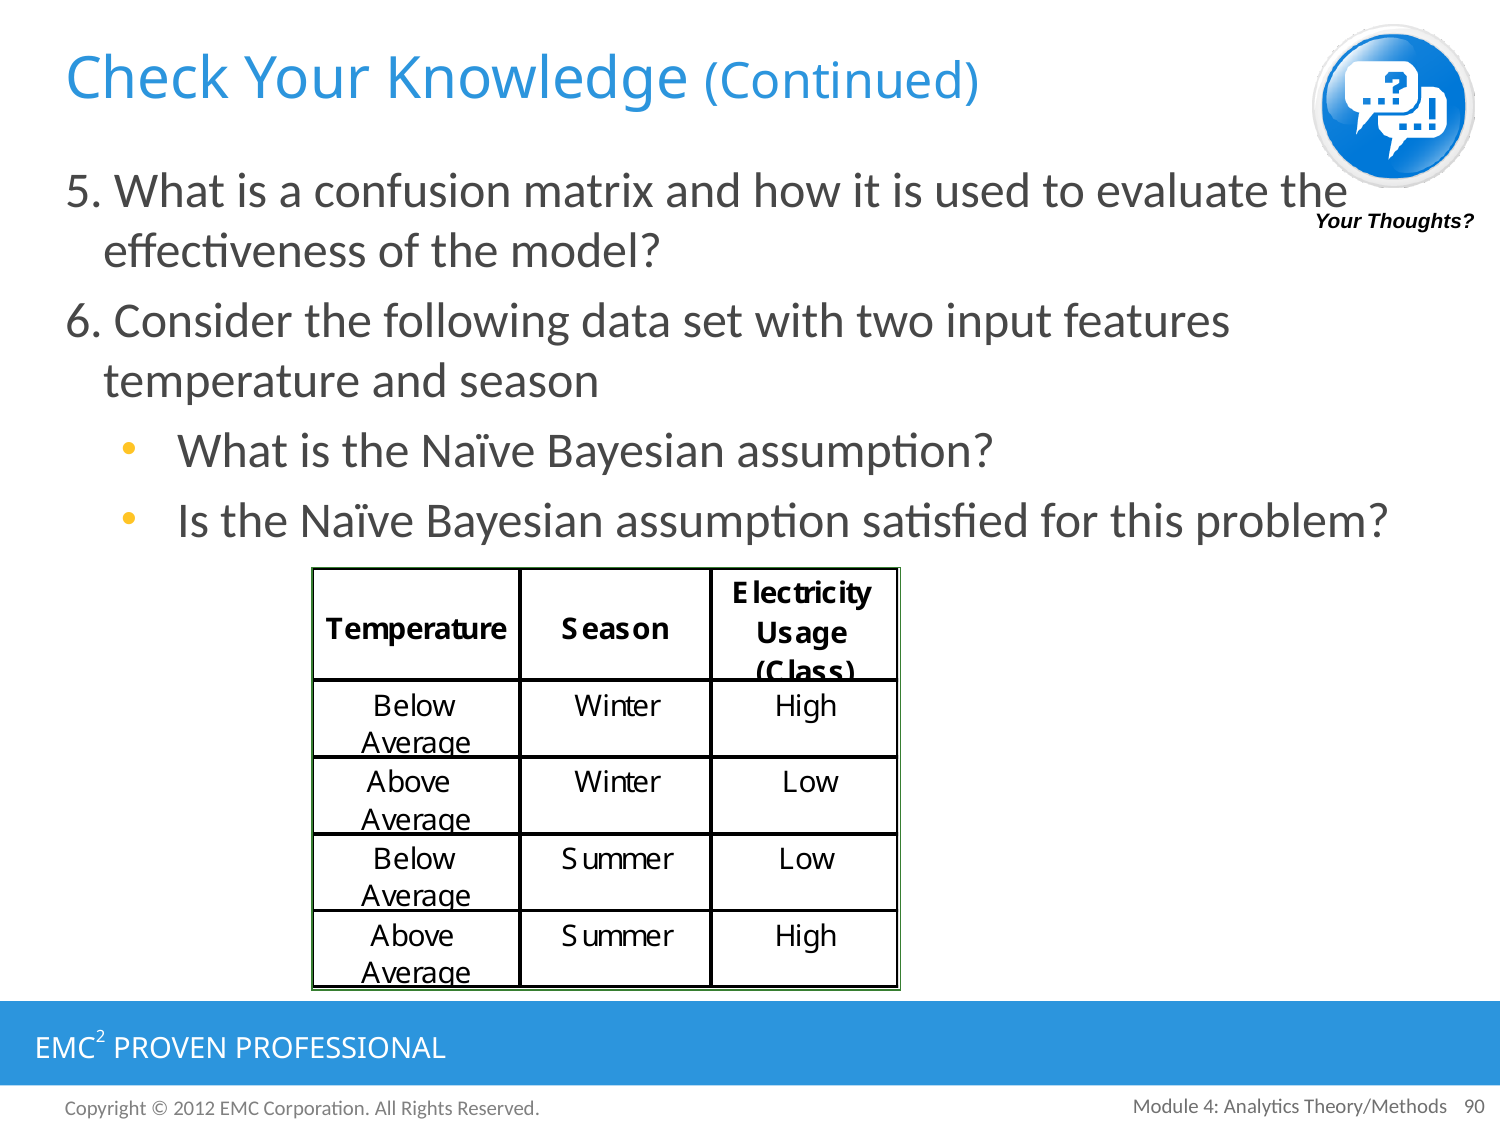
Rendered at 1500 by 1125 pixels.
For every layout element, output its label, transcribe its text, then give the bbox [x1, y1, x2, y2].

title Check Your Knowledge (Continued) [49, 12, 1438, 138]
text_box Your Thoughts? [1299, 200, 1500, 240]
list 5. What is a confusion matrix and how it is used to evaluate the effectiveness of the model? 6. Consider the following data set with two input features temperature and season What is the Naïve Bayesian assumption? Is the Naïve Bayesian assumption satisfied for this problem? [49, 149, 1438, 1001]
slide_number 90 [1463, 1087, 1500, 1125]
picture [1312, 24, 1476, 188]
footer Module 4: Analytics Theory/Methods [774, 1087, 1463, 1125]
picture [312, 567, 901, 990]
